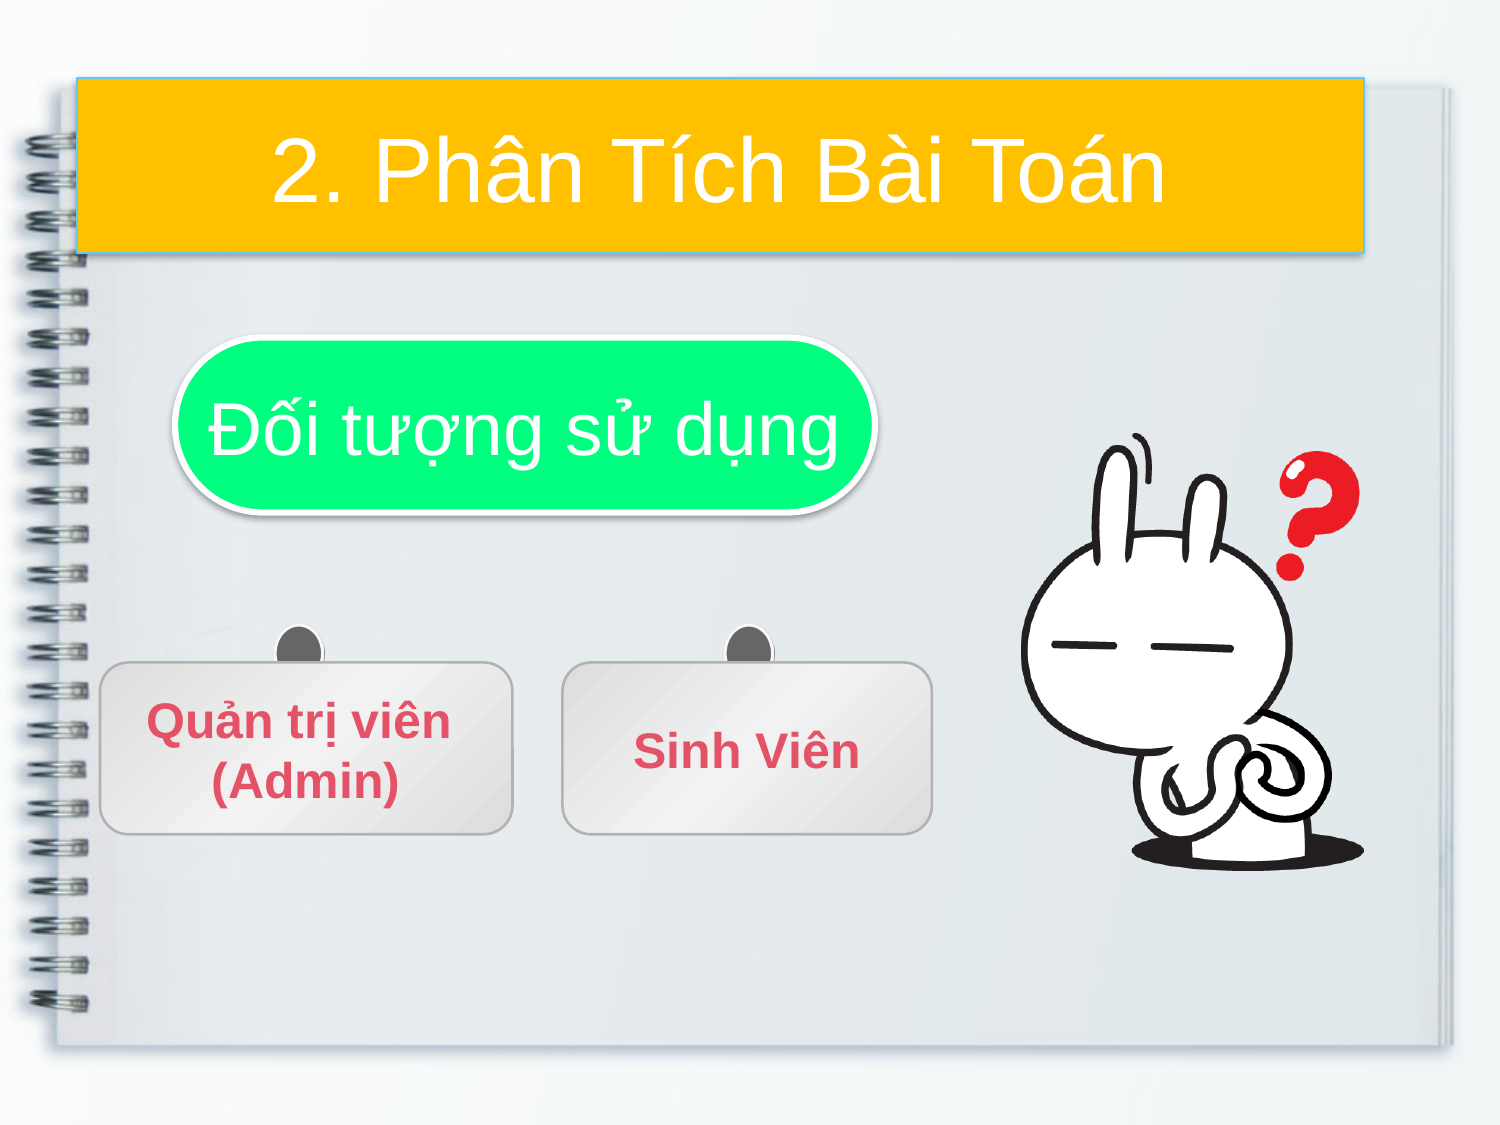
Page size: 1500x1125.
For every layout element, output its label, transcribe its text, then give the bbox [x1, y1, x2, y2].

picture [0, 0, 1500, 1125]
text_box [275, 624, 323, 662]
text_box [725, 624, 773, 662]
text_box Quản trị viên (Admin) [99, 662, 513, 835]
text_box Đối tượng sử dụng [171, 334, 879, 516]
text_box Sinh Viên [562, 662, 932, 835]
title 2. Phân Tích Bài Toán [76, 77, 1365, 254]
